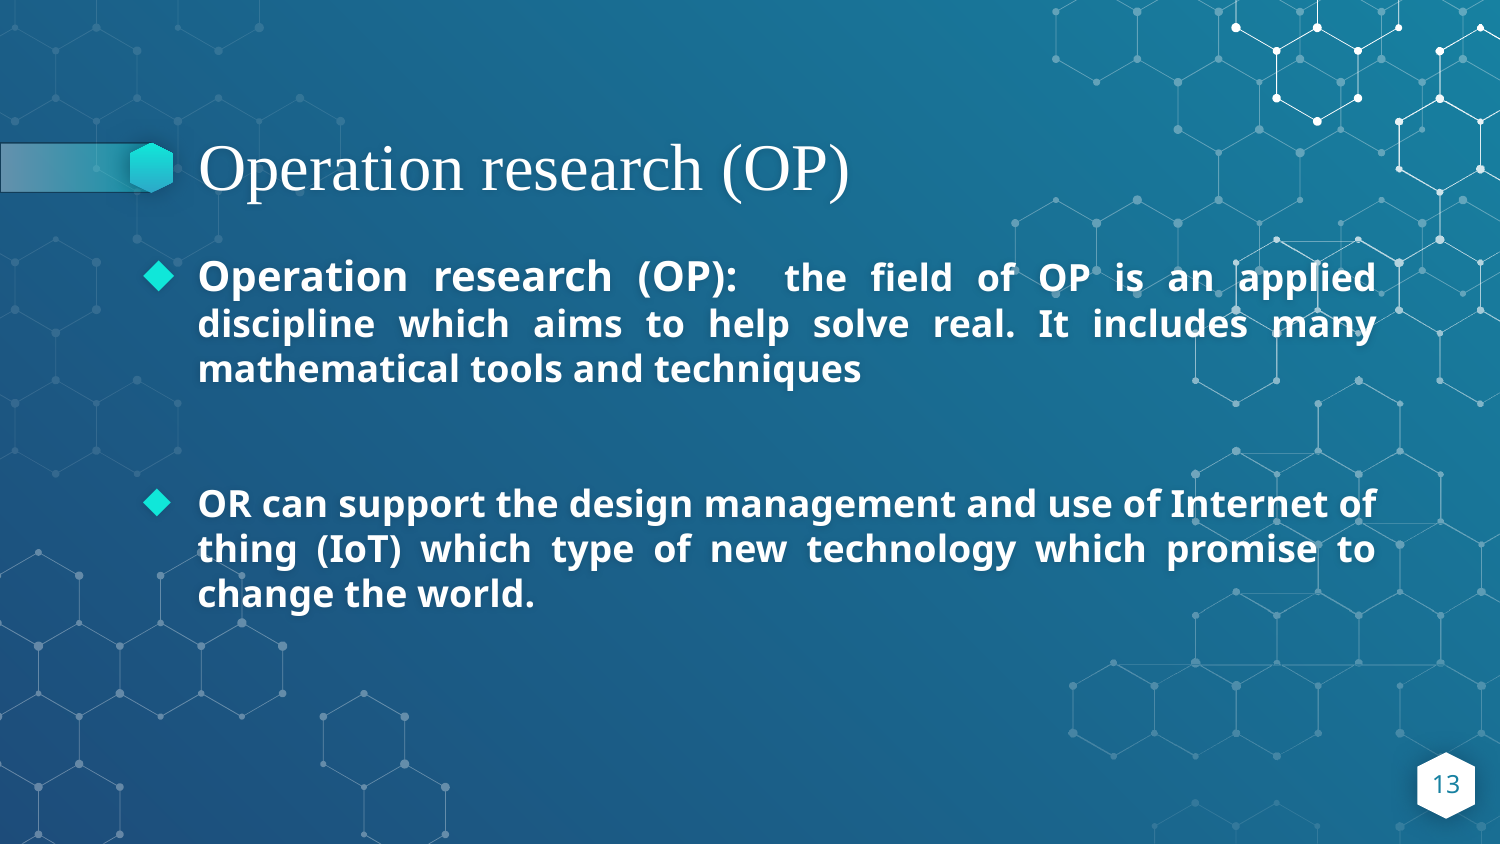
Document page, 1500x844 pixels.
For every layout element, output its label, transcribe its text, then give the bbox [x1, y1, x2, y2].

slide_number 13 [1417, 752, 1475, 819]
title Operation research (OP) [198, 140, 1302, 198]
list Operation research (OP): the field of OP is an applied discipline which aims to help solve real. It includes many mathematical tools and techniques OR can support the design management and use of Internet of thing (IoT) which type of new technology which promise to change the world. [122, 249, 1378, 786]
